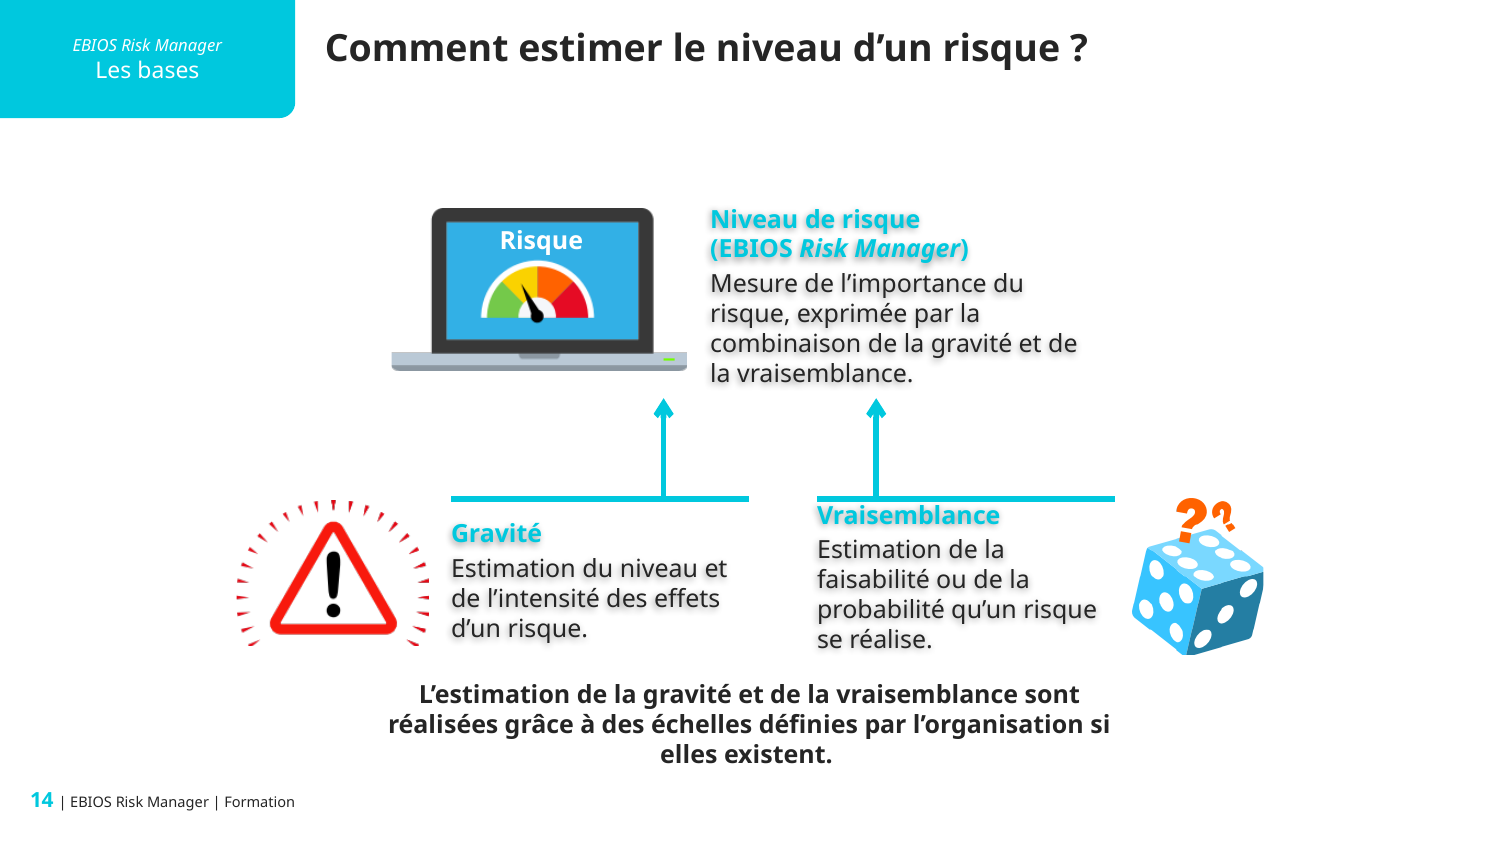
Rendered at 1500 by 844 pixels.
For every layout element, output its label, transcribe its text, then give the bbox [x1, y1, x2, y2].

text_box Gravité Estimation du niveau et de l’intensité des effets d’un risque. [450, 508, 747, 652]
picture [391, 208, 688, 371]
text_box Vraisemblance Estimation de la faisabilité ou de la probabilité qu’un risque se réalise. [816, 508, 1113, 645]
text_box L’estimation de la gravité et de la vraisemblance sont réalisées grâce à des échelles définies par l’organisation si elles existent. [379, 675, 1121, 773]
text_box Niveau de risque (EBIOS Risk Manager) Mesure de l’importance du risque, exprimée par la combinaison de la gravité et de la vraisemblance. [709, 235, 1101, 355]
picture [1131, 497, 1264, 656]
picture [236, 500, 430, 646]
text_box Comment estimer le niveau d’un risque ? [324, 23, 1435, 69]
